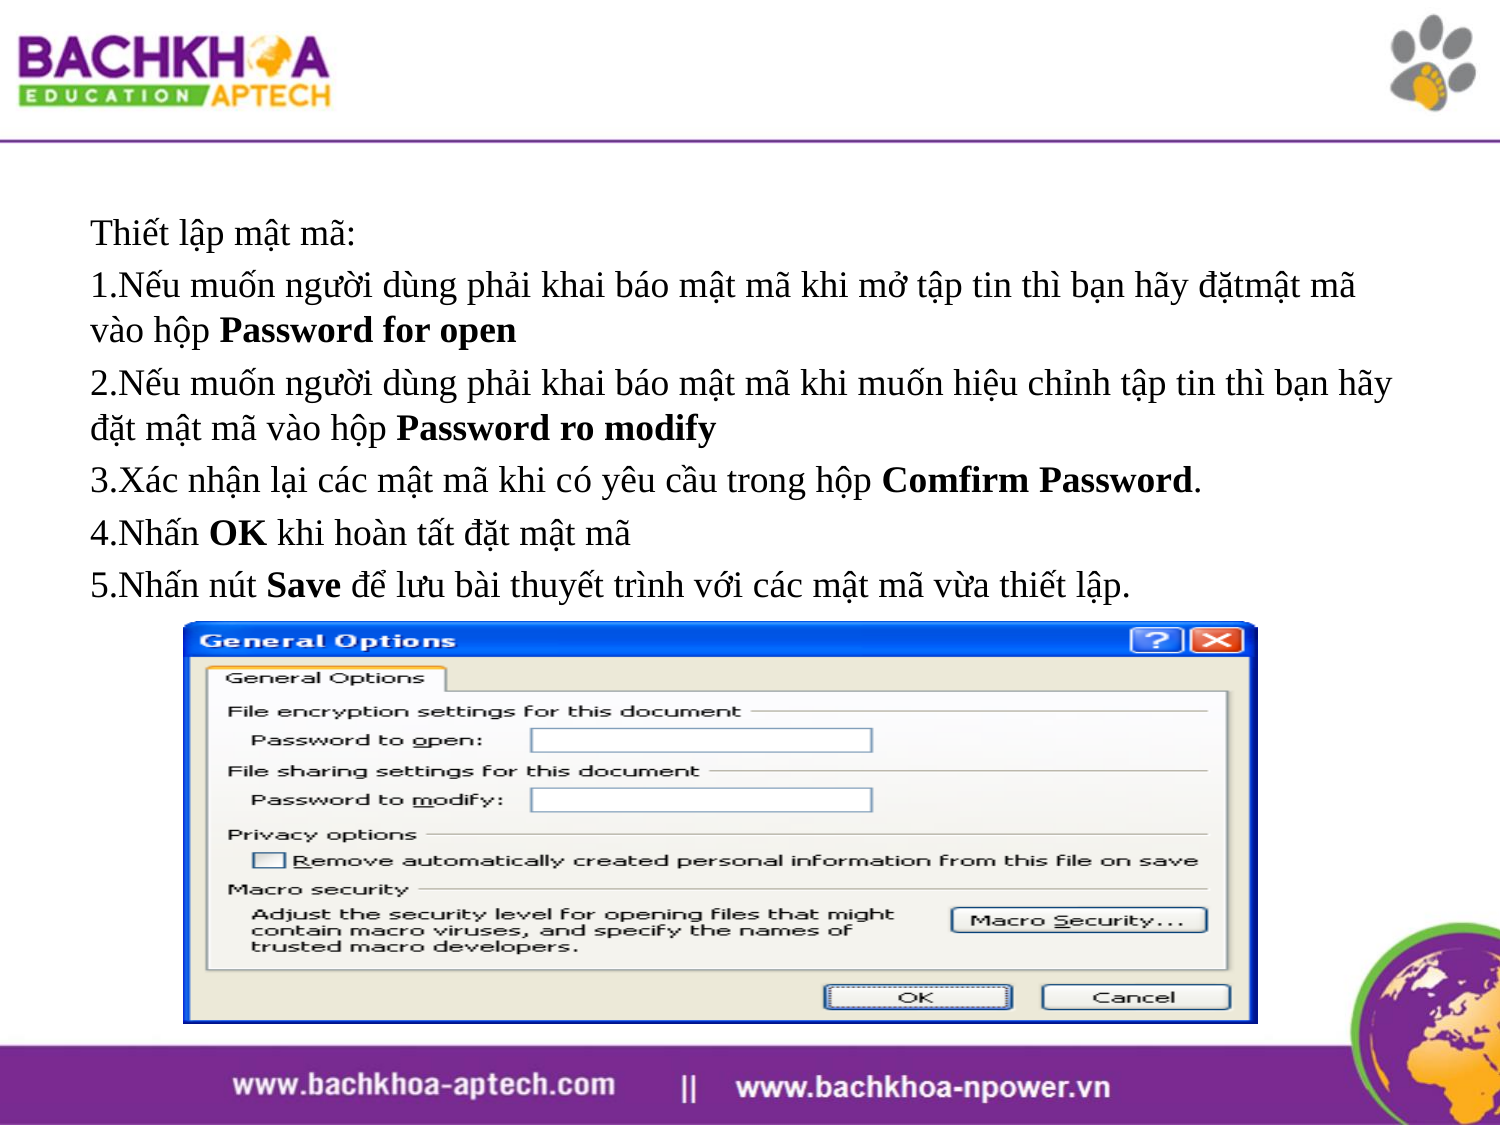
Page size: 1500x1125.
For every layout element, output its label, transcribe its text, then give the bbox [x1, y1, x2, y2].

list Thiết lập mật mã: Nếu muốn người dùng phải khai báo mật mã khi mở tập tin thì bạn hãy đặtmật mã vào hộp Password for open Nếu muốn người dùng phải khai báo mật mã khi muốn hiệu chỉnh tập tin thì bạn hãy đặt mật mã vào hộp Password ro modify Xác nhận lại các mật mã khi có yêu cầu trong hộp Comfirm Password. Nhấn OK khi hoàn tất đặt mật mã Nhấn nút Save để lưu bài thuyết trình với các mật mã vừa thiết lập. [75, 200, 1425, 943]
picture [0, 0, 1500, 1125]
